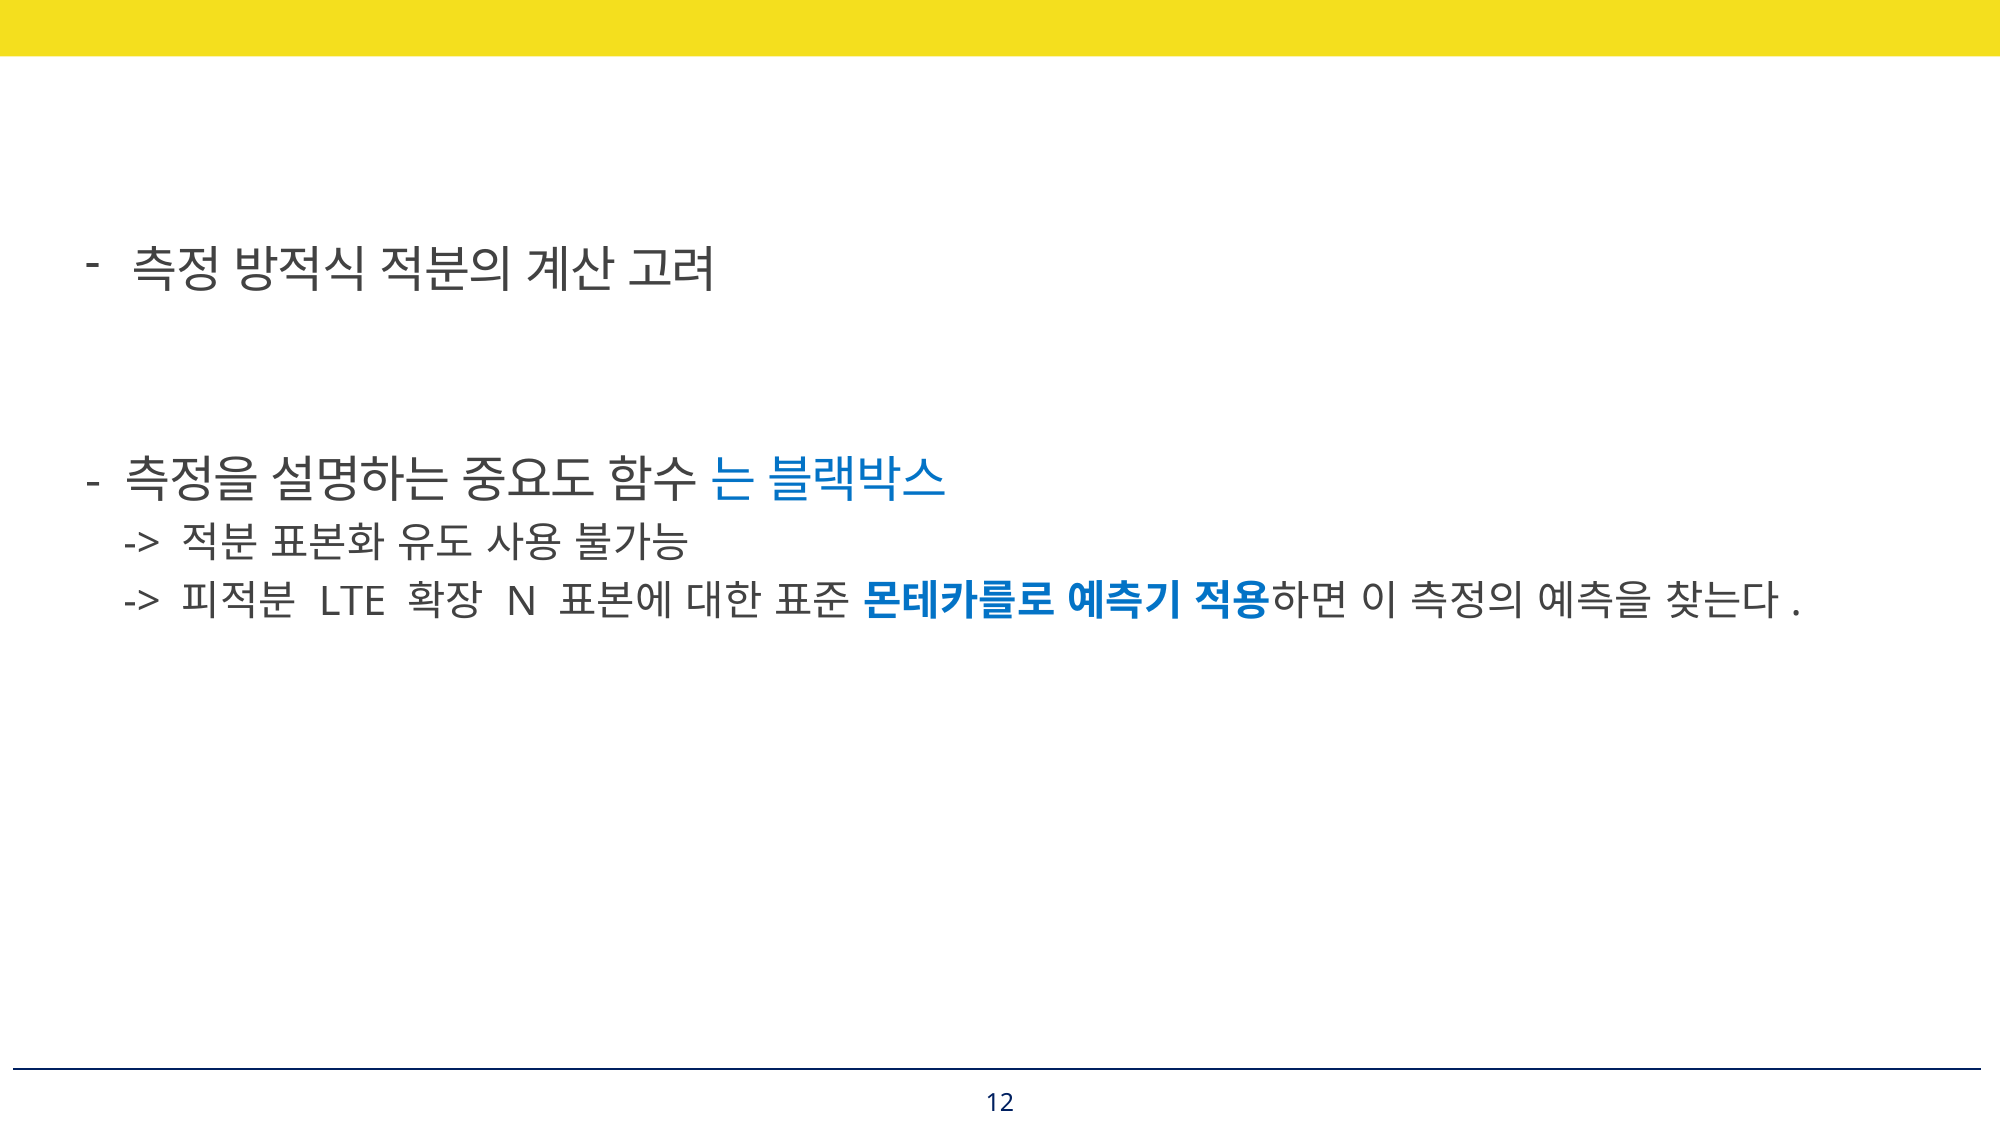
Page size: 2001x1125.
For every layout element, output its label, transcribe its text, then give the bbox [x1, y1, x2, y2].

slide_number 12 [916, 1078, 1084, 1125]
